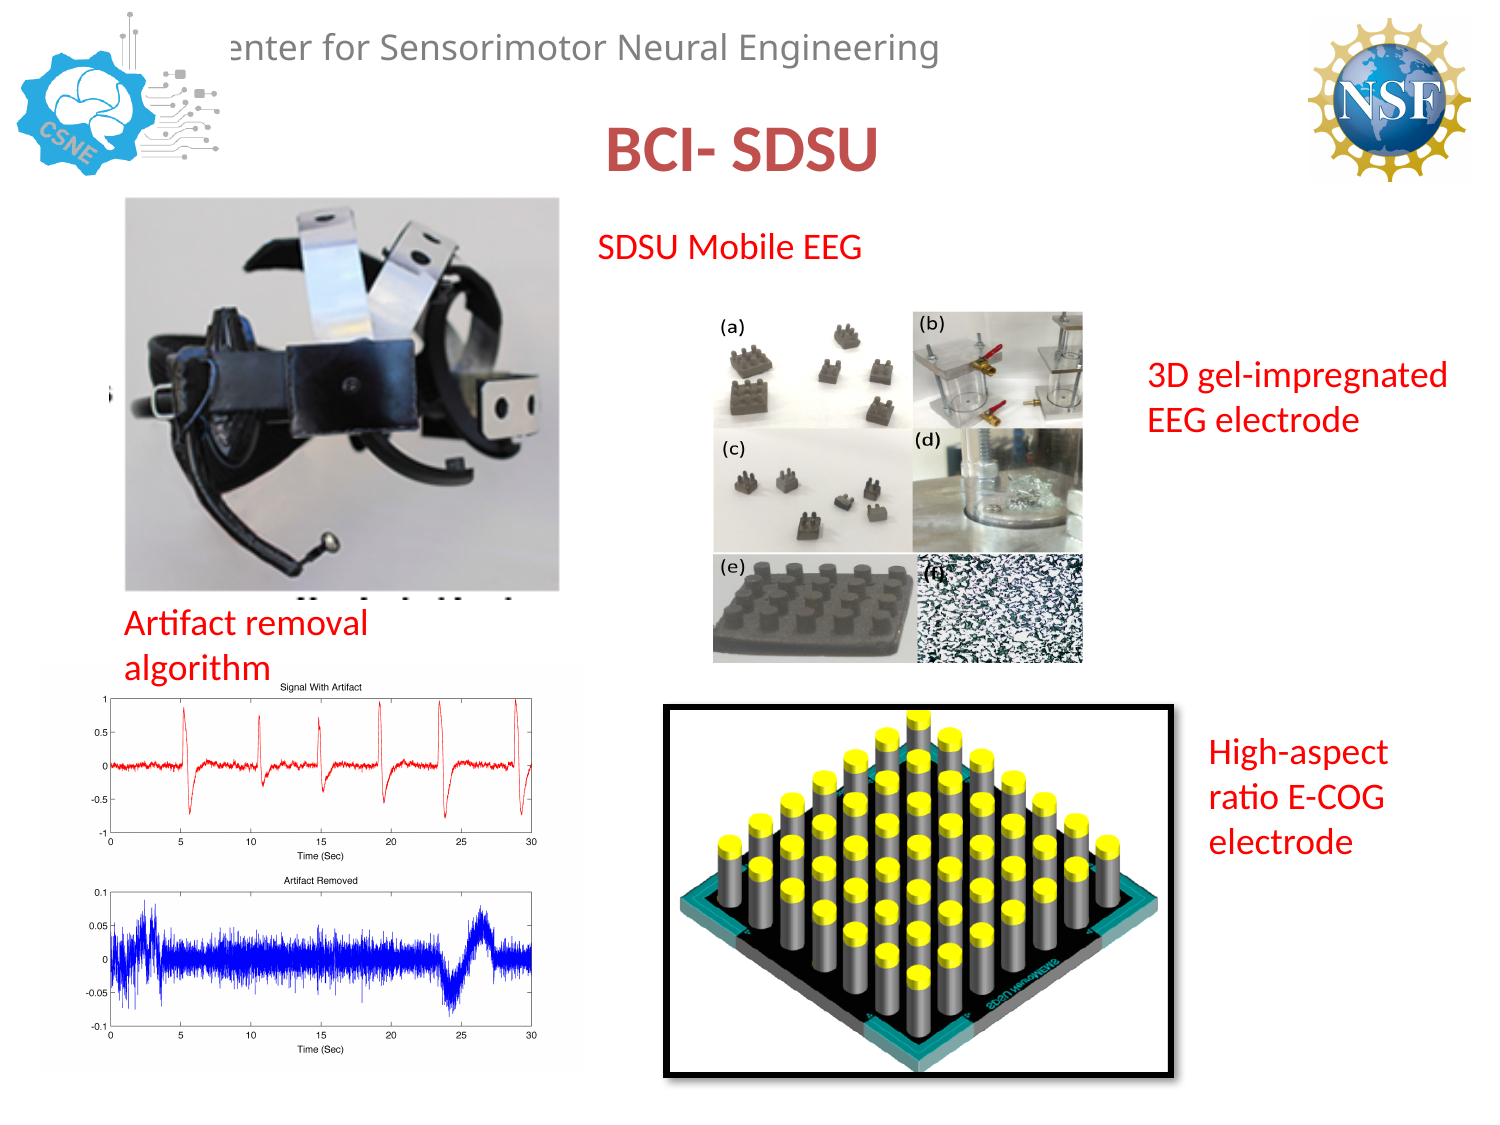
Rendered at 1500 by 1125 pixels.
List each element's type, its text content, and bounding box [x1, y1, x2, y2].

picture [710, 309, 1083, 666]
text_box High-aspect ratio E-COG electrode [1193, 719, 1425, 870]
picture [669, 709, 1168, 1073]
text_box SDSU Mobile EEG [582, 214, 963, 275]
text_box 3D gel-impregnated EEG electrode [1132, 342, 1500, 448]
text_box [7, 3, 1471, 185]
text_box Artifact removal algorithm [109, 606, 489, 663]
picture [39, 664, 583, 1073]
picture [108, 192, 566, 600]
